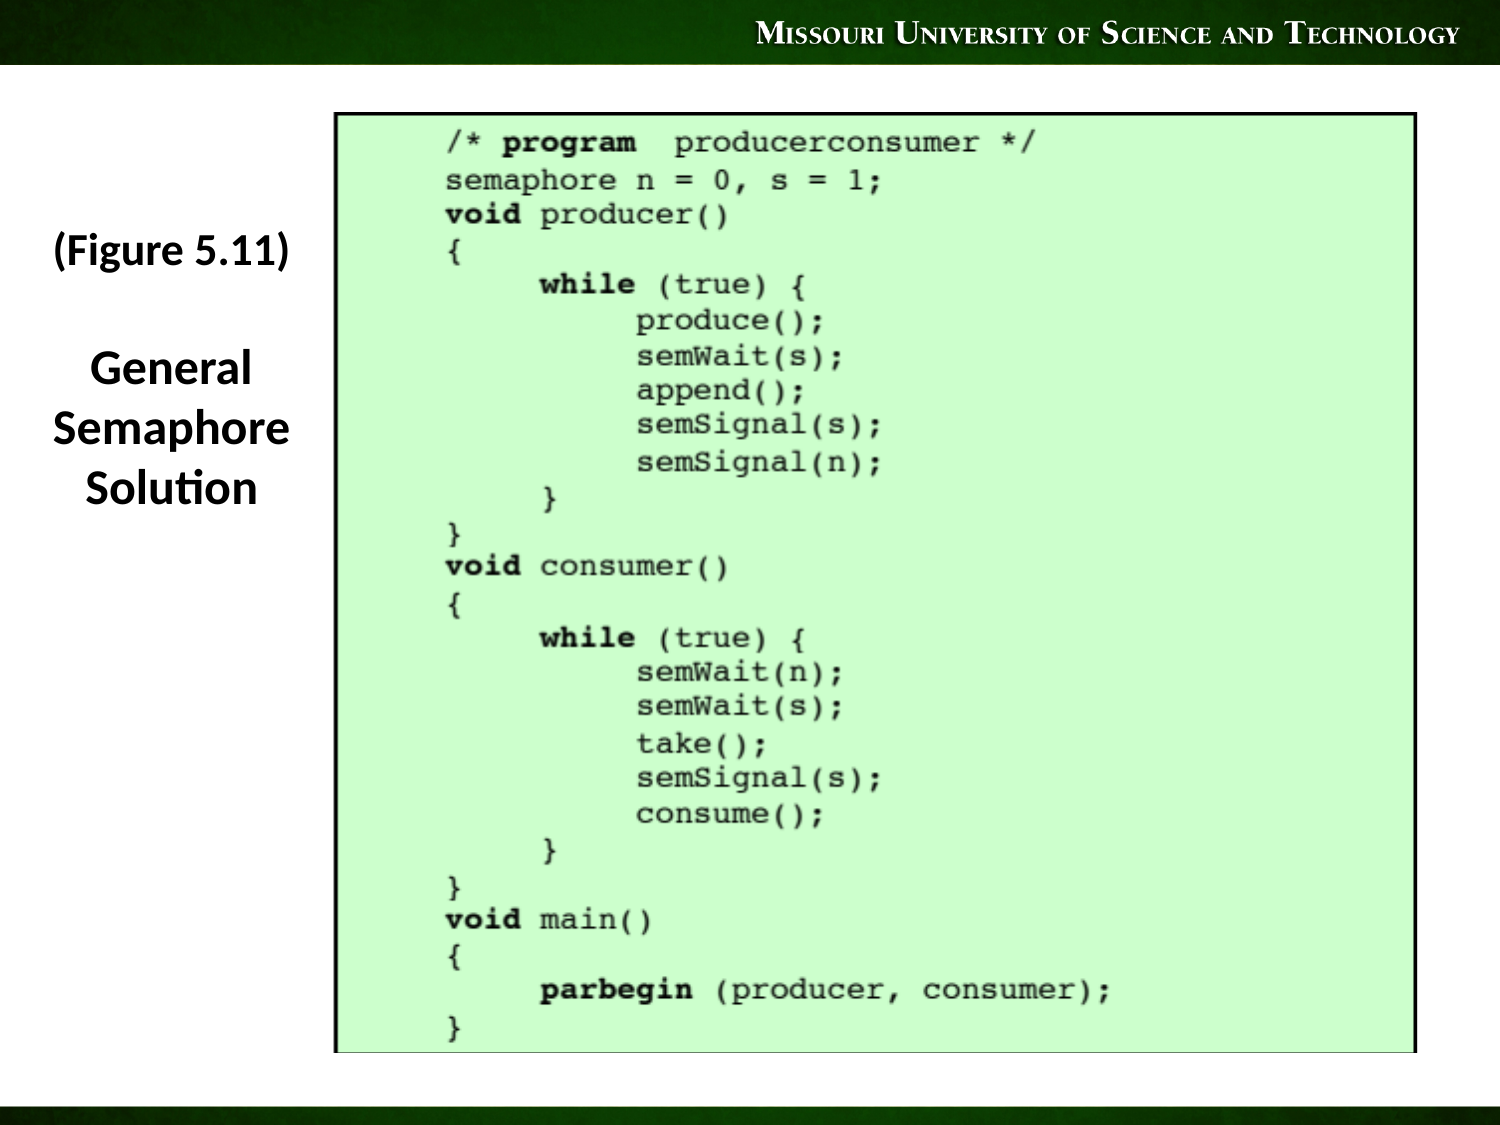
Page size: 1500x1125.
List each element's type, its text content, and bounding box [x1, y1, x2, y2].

picture [0, 0, 1500, 1125]
text_box (Figure 5.11) General Semaphore Solution [18, 212, 307, 568]
